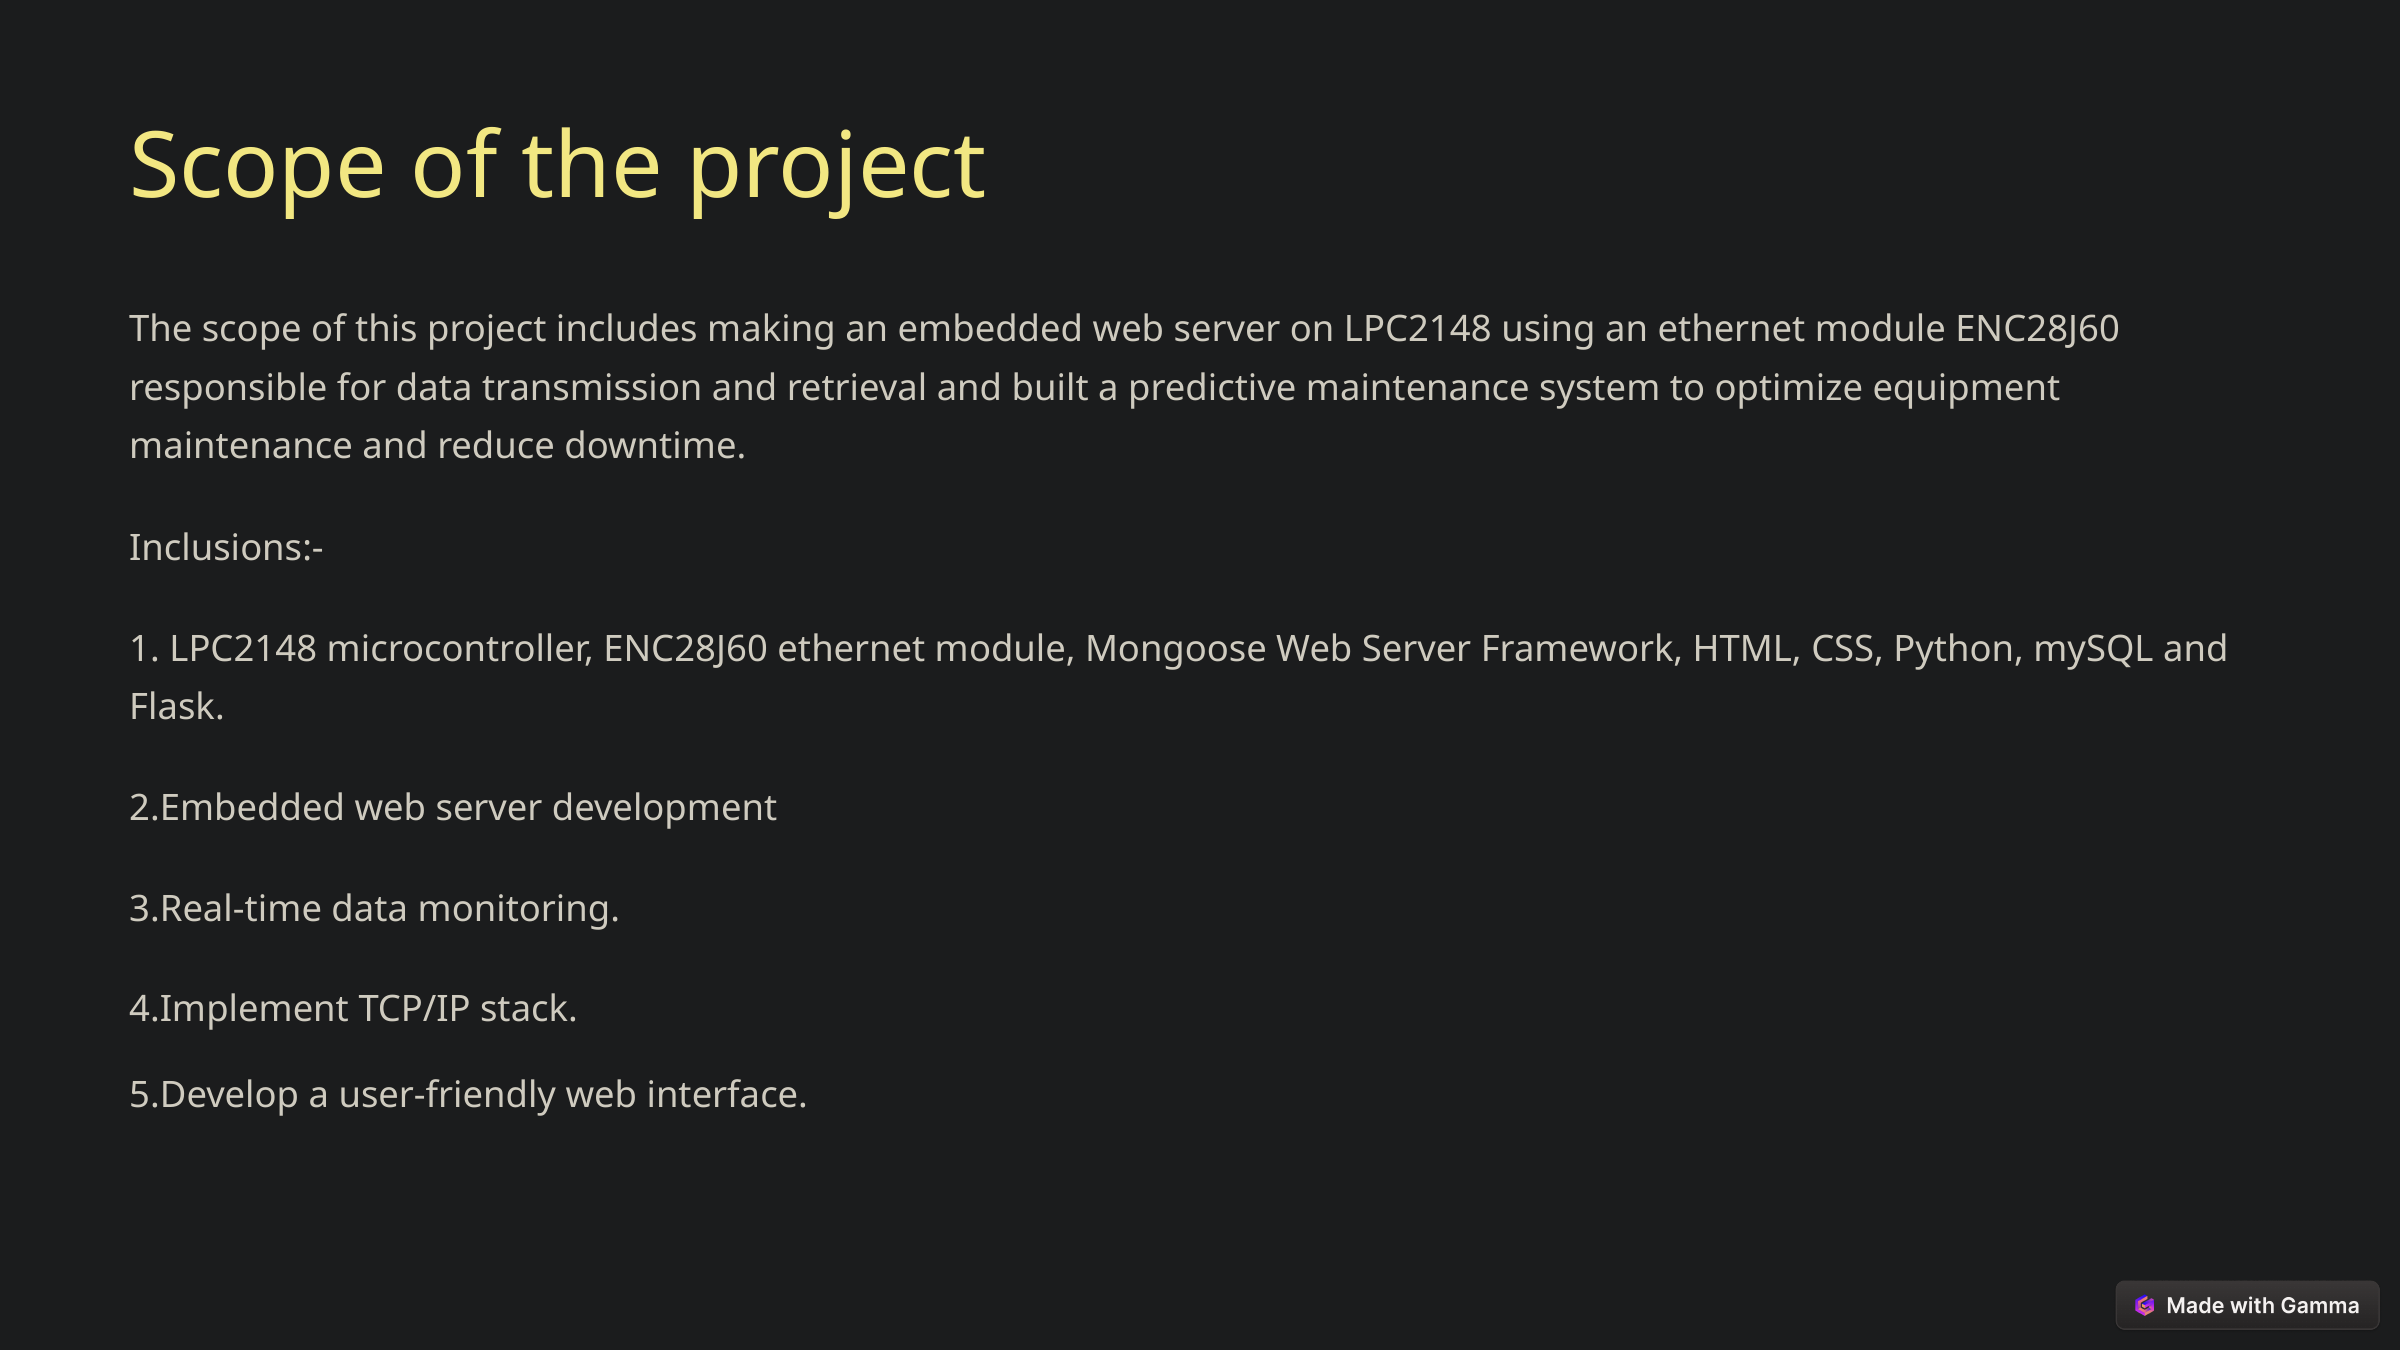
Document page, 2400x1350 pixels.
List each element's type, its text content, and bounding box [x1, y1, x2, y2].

text_box 3.Real-time data monitoring. [129, 870, 2271, 929]
text_box 2.Embedded web server development [129, 769, 2271, 829]
text_box 4.Implement TCP/IP stack. [129, 970, 2271, 1030]
text_box 1. LPC2148 microcontroller, ENC28J60 ethernet module, Mongoose Web Server Framework, HTML, CSS, Python, mySQL and Flask. [129, 609, 2271, 728]
text_box The scope of this project includes making an embedded web server on LPC2148 using an ethernet module ENC28J60 responsible for data transmission and retrieval and built a predictive maintenance system to optimize equipment maintenance and reduce downtime. [129, 290, 2271, 468]
text_box Inclusions:- [129, 509, 2271, 569]
text_box Scope of the project [129, 101, 1052, 217]
picture [2106, 1271, 2389, 1339]
text_box 5.Develop a user-friendly web interface. [129, 1071, 2271, 1249]
